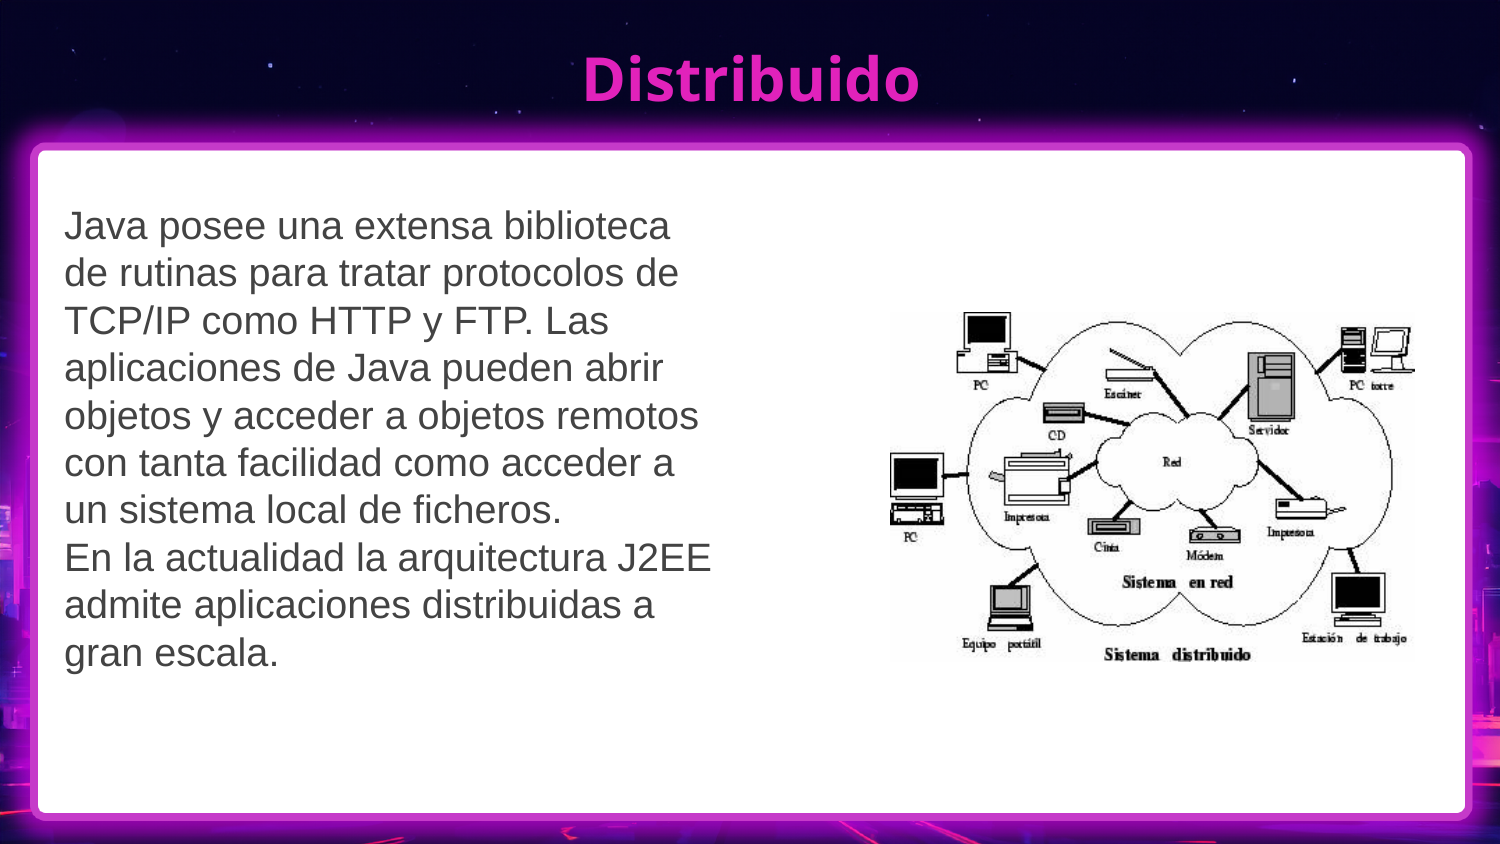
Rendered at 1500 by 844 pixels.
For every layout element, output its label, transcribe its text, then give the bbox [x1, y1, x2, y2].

picture [0, 0, 1500, 844]
text_box Java posee una extensa biblioteca de rutinas para tratar protocolos de TCP/IP como HTTP y FTP. Las aplicaciones de Java pueden abrir objetos y acceder a objetos remotos con tanta facilidad como acceder a un sistema local de ficheros. En la actualidad la arquitectura J2EE admite aplicaciones distribuidas a gran escala. [49, 184, 729, 803]
title Distribuido [31, 25, 1472, 130]
